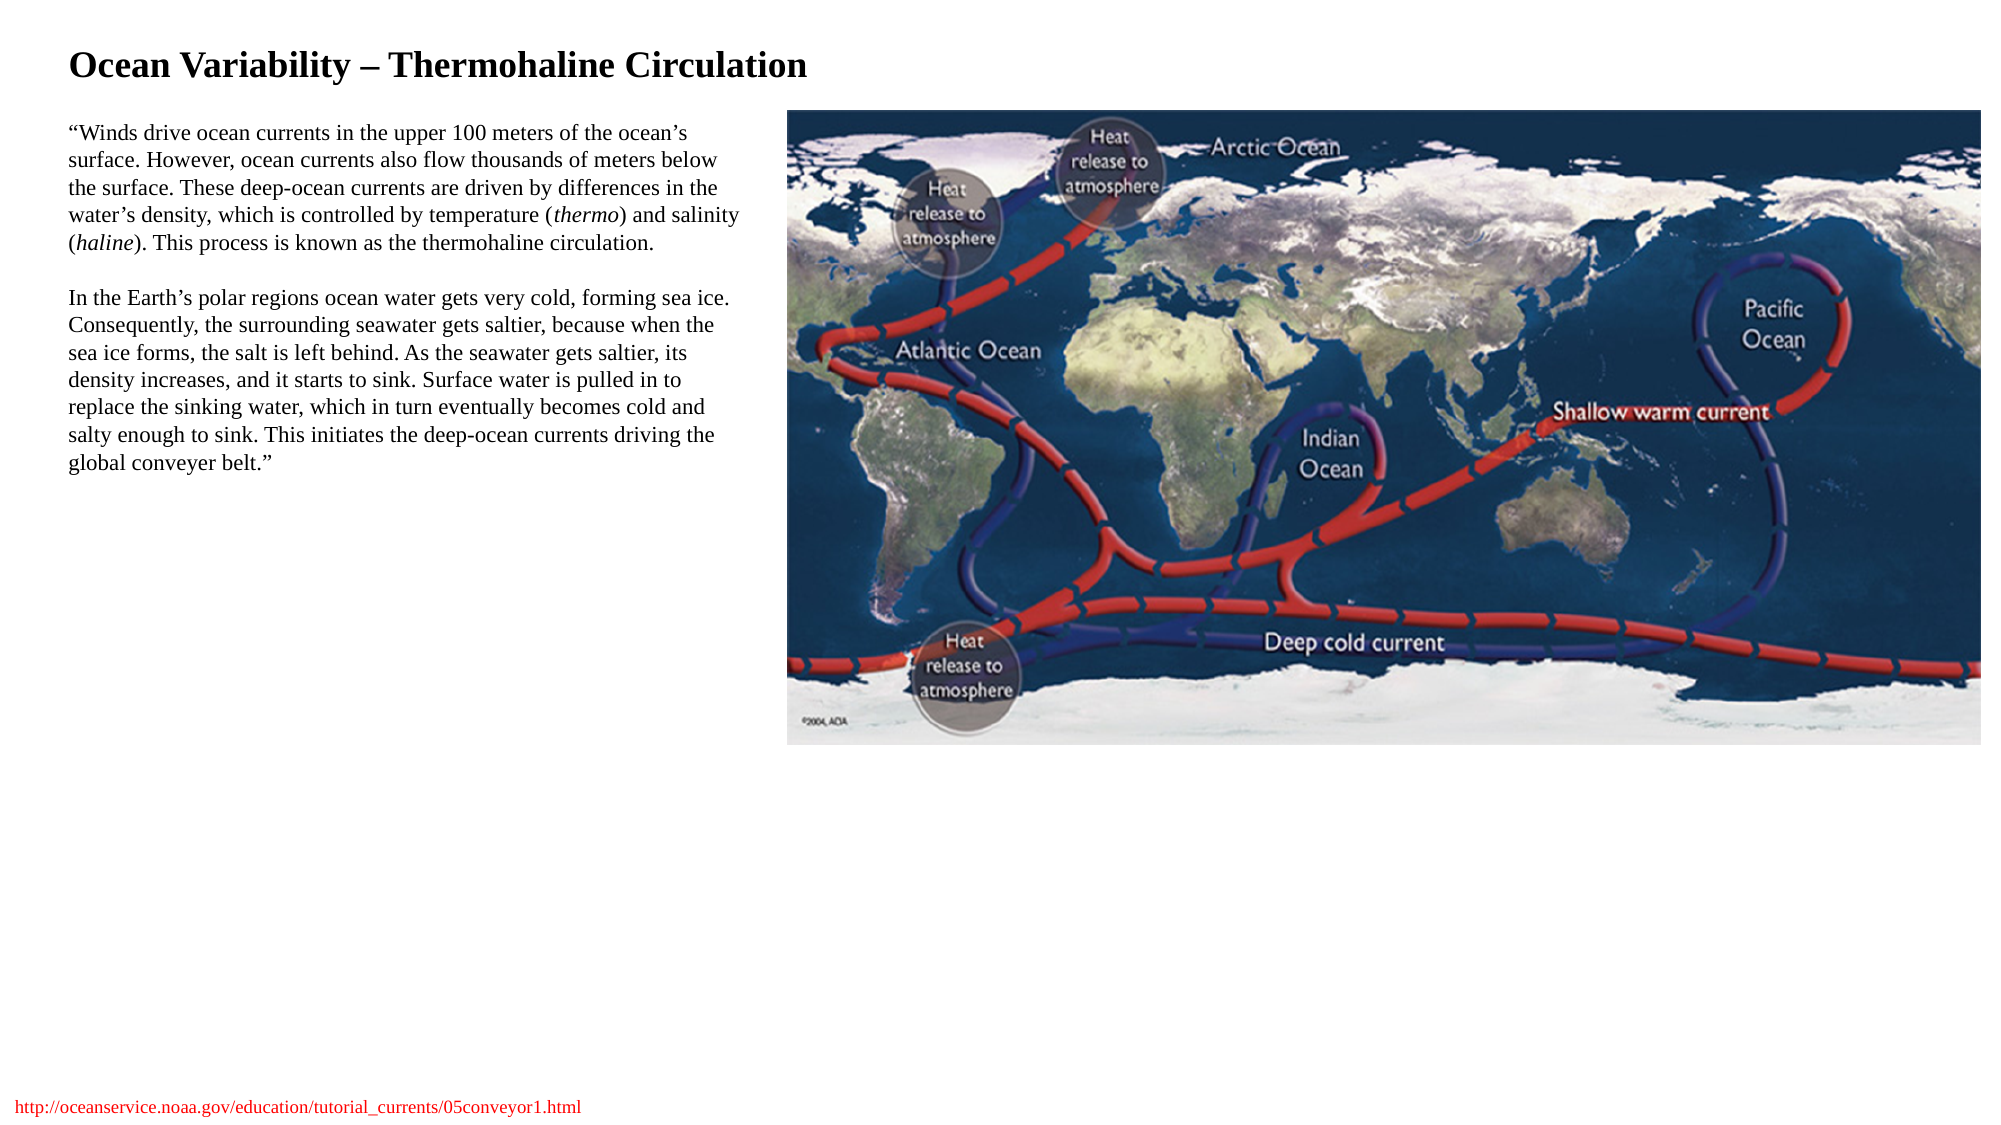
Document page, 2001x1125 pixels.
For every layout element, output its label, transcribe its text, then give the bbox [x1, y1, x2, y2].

text_box http://oceanservice.noaa.gov/education/tutorial_currents/05conveyor1.html [0, 1087, 641, 1125]
text_box “Winds drive ocean currents in the upper 100 meters of the ocean’s surface. However, ocean currents also flow thousands of meters below the surface. These deep-ocean currents are driven by differences in the water’s density, which is controlled by temperature (thermo) and salinity (haline). This process is known as the thermohaline circulation. In the Earth’s polar regions ocean water gets very cold, forming sea ice. Consequently, the surrounding seawater gets saltier, because when the sea ice forms, the salt is left behind. As the seawater gets saltier, its density increases, and it starts to sink. Surface water is pulled in to replace the sinking water, which in turn eventually becomes cold and salty enough to sink. This initiates the deep-ocean currents driving the global conveyer belt.” [53, 110, 766, 482]
text_box Ocean Variability – Thermohaline Circulation [53, 32, 854, 93]
picture [787, 110, 1981, 745]
